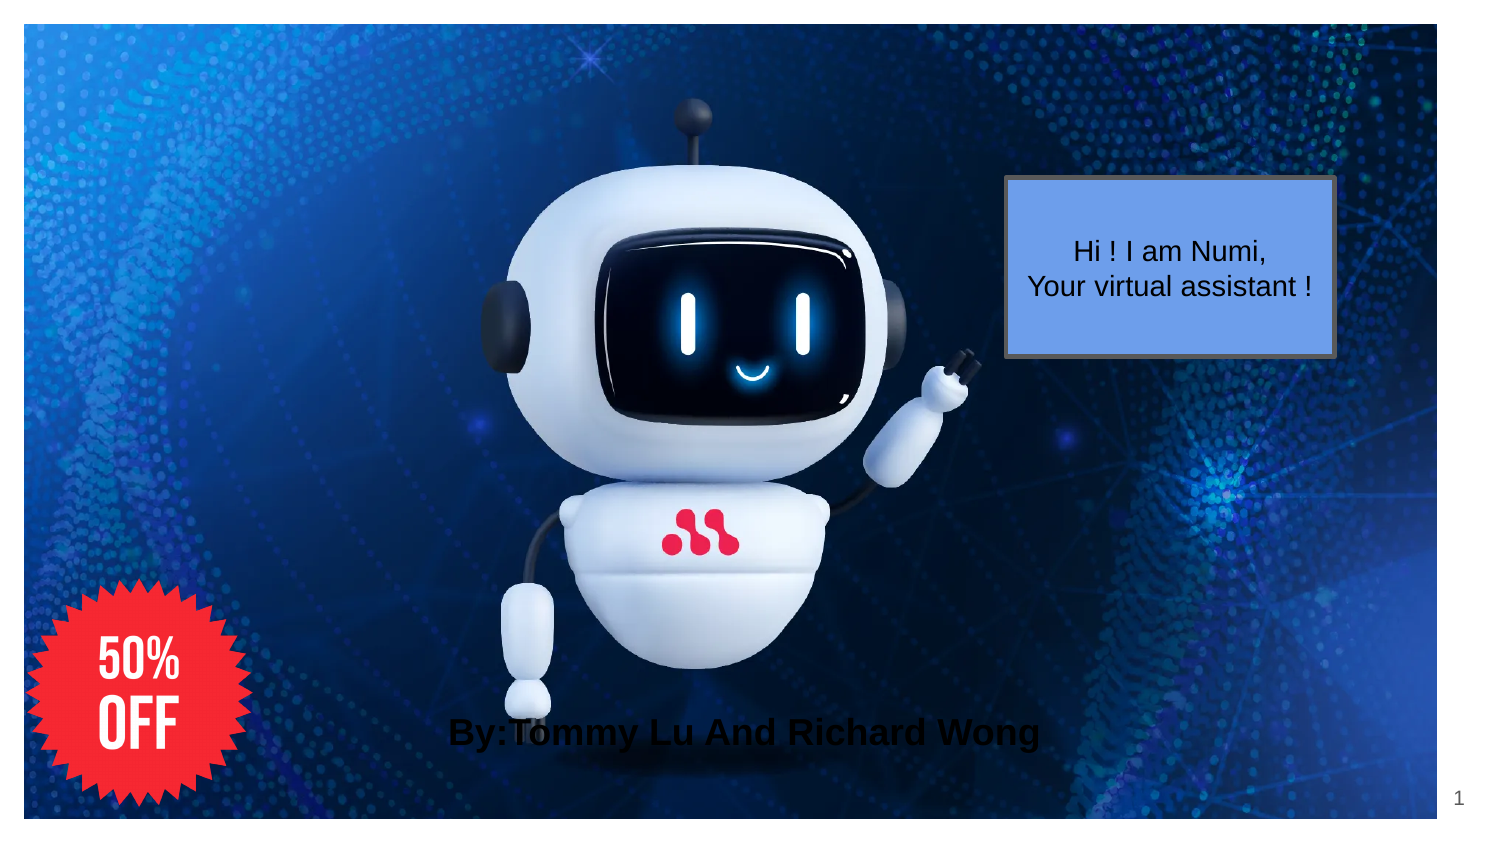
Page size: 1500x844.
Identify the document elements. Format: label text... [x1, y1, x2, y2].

picture [24, 24, 1437, 819]
slide_number 1 [1389, 764, 1480, 830]
